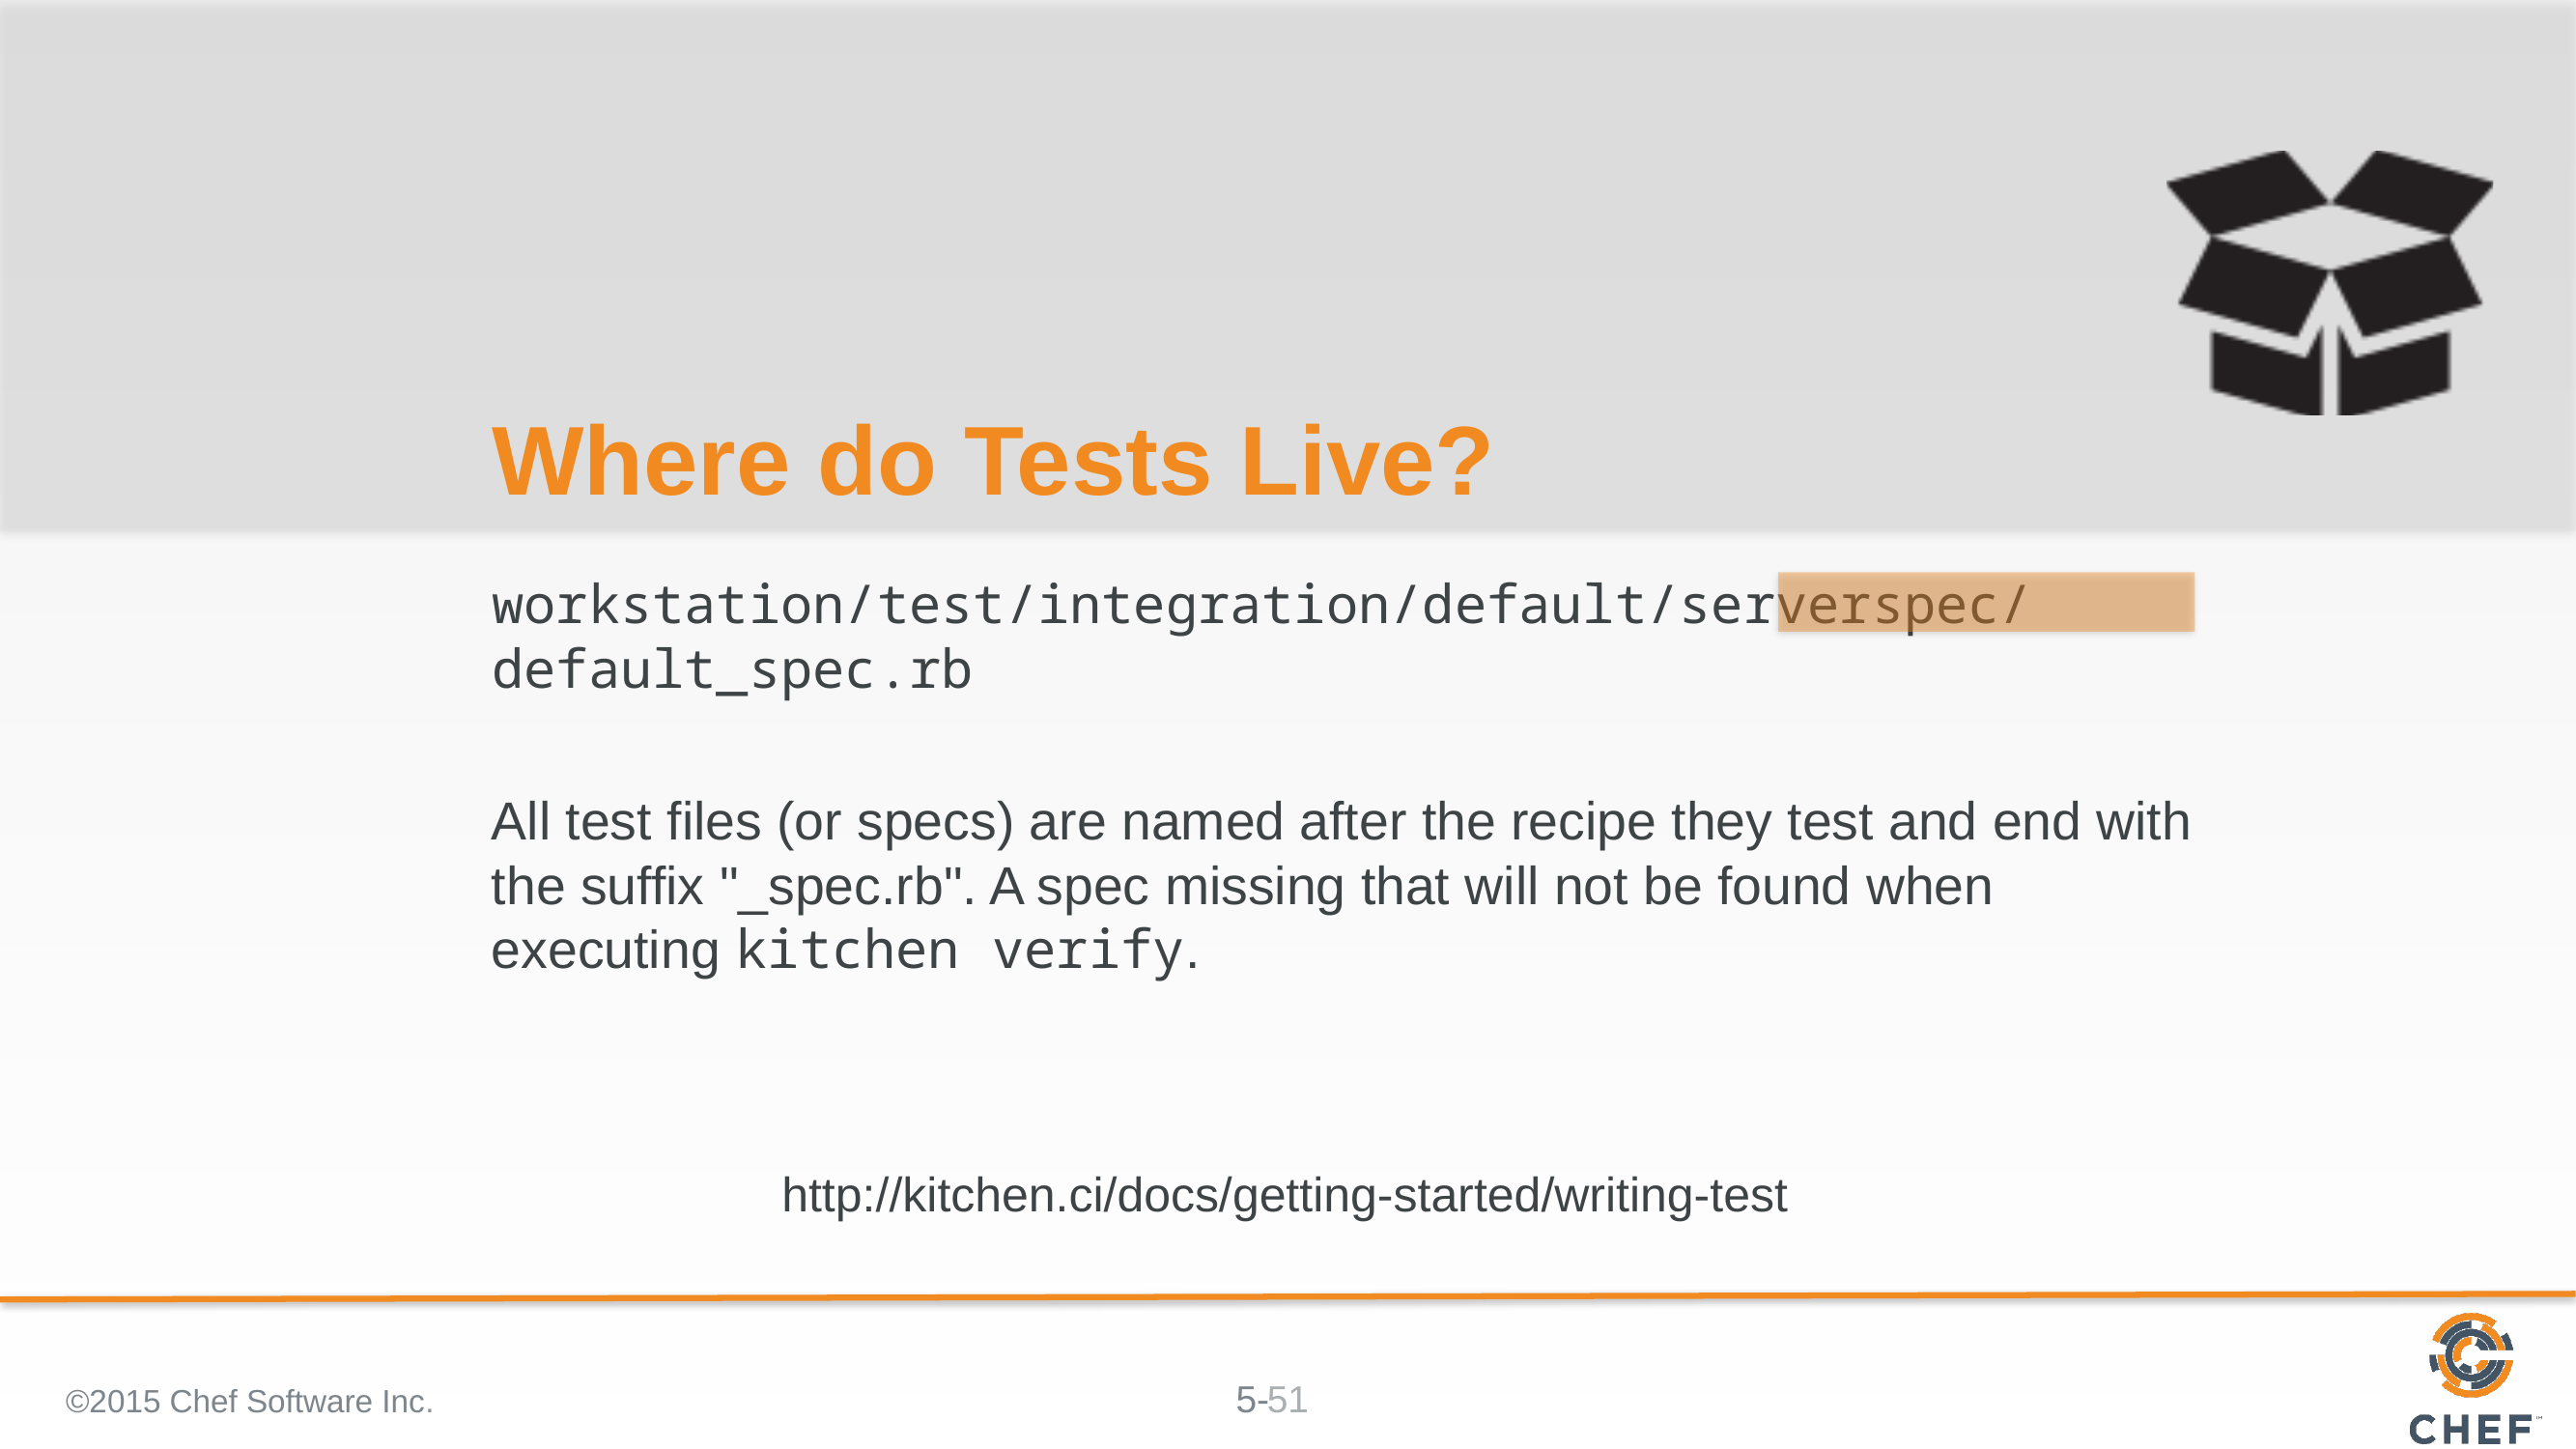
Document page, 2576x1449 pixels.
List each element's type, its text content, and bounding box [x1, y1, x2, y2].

title Where do Tests Live? [477, 395, 2217, 531]
text_box [1777, 572, 2195, 633]
slide_number 51 [998, 1359, 1578, 1437]
text_box All test files (or specs) are named after the recipe they test and end with the suffix "_spec.rb". A spec missing that will not be found when executing kitchen verify. [477, 779, 2217, 987]
subtitle workstation/test/integration/default/serverspec/default_spec.rb [477, 555, 2217, 665]
text_box http://kitchen.ci/docs/getting-started/writing-test [579, 1163, 1993, 1247]
picture [2399, 1297, 2550, 1449]
footer ©2015 Chef Software Inc. [51, 1359, 952, 1440]
